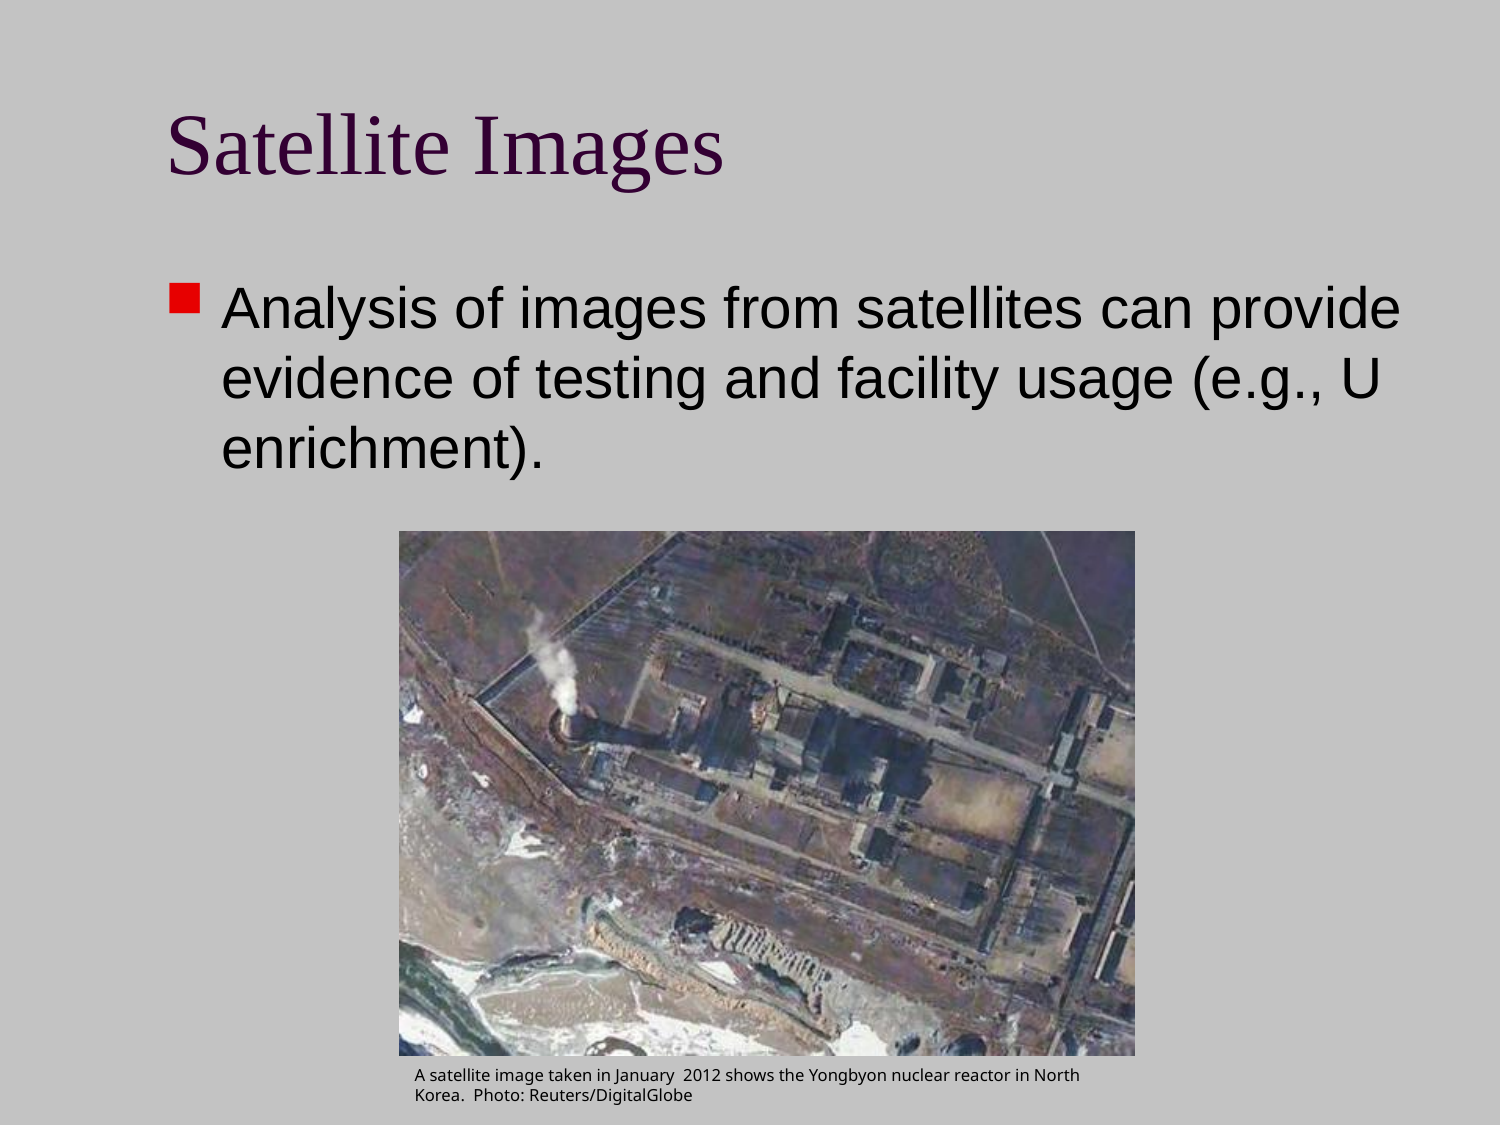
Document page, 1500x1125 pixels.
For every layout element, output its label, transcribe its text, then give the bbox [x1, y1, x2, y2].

title Satellite Images [149, 45, 1426, 234]
text_box A satellite image taken in January 2012 shows the Yongbyon nuclear reactor in North Korea. Photo: Reuters/DigitalGlobe [399, 1056, 1150, 1112]
picture [399, 531, 1135, 1056]
list Analysis of images from satellites can provide evidence of testing and facility usage (e.g., U enrichment). [149, 262, 1426, 1006]
